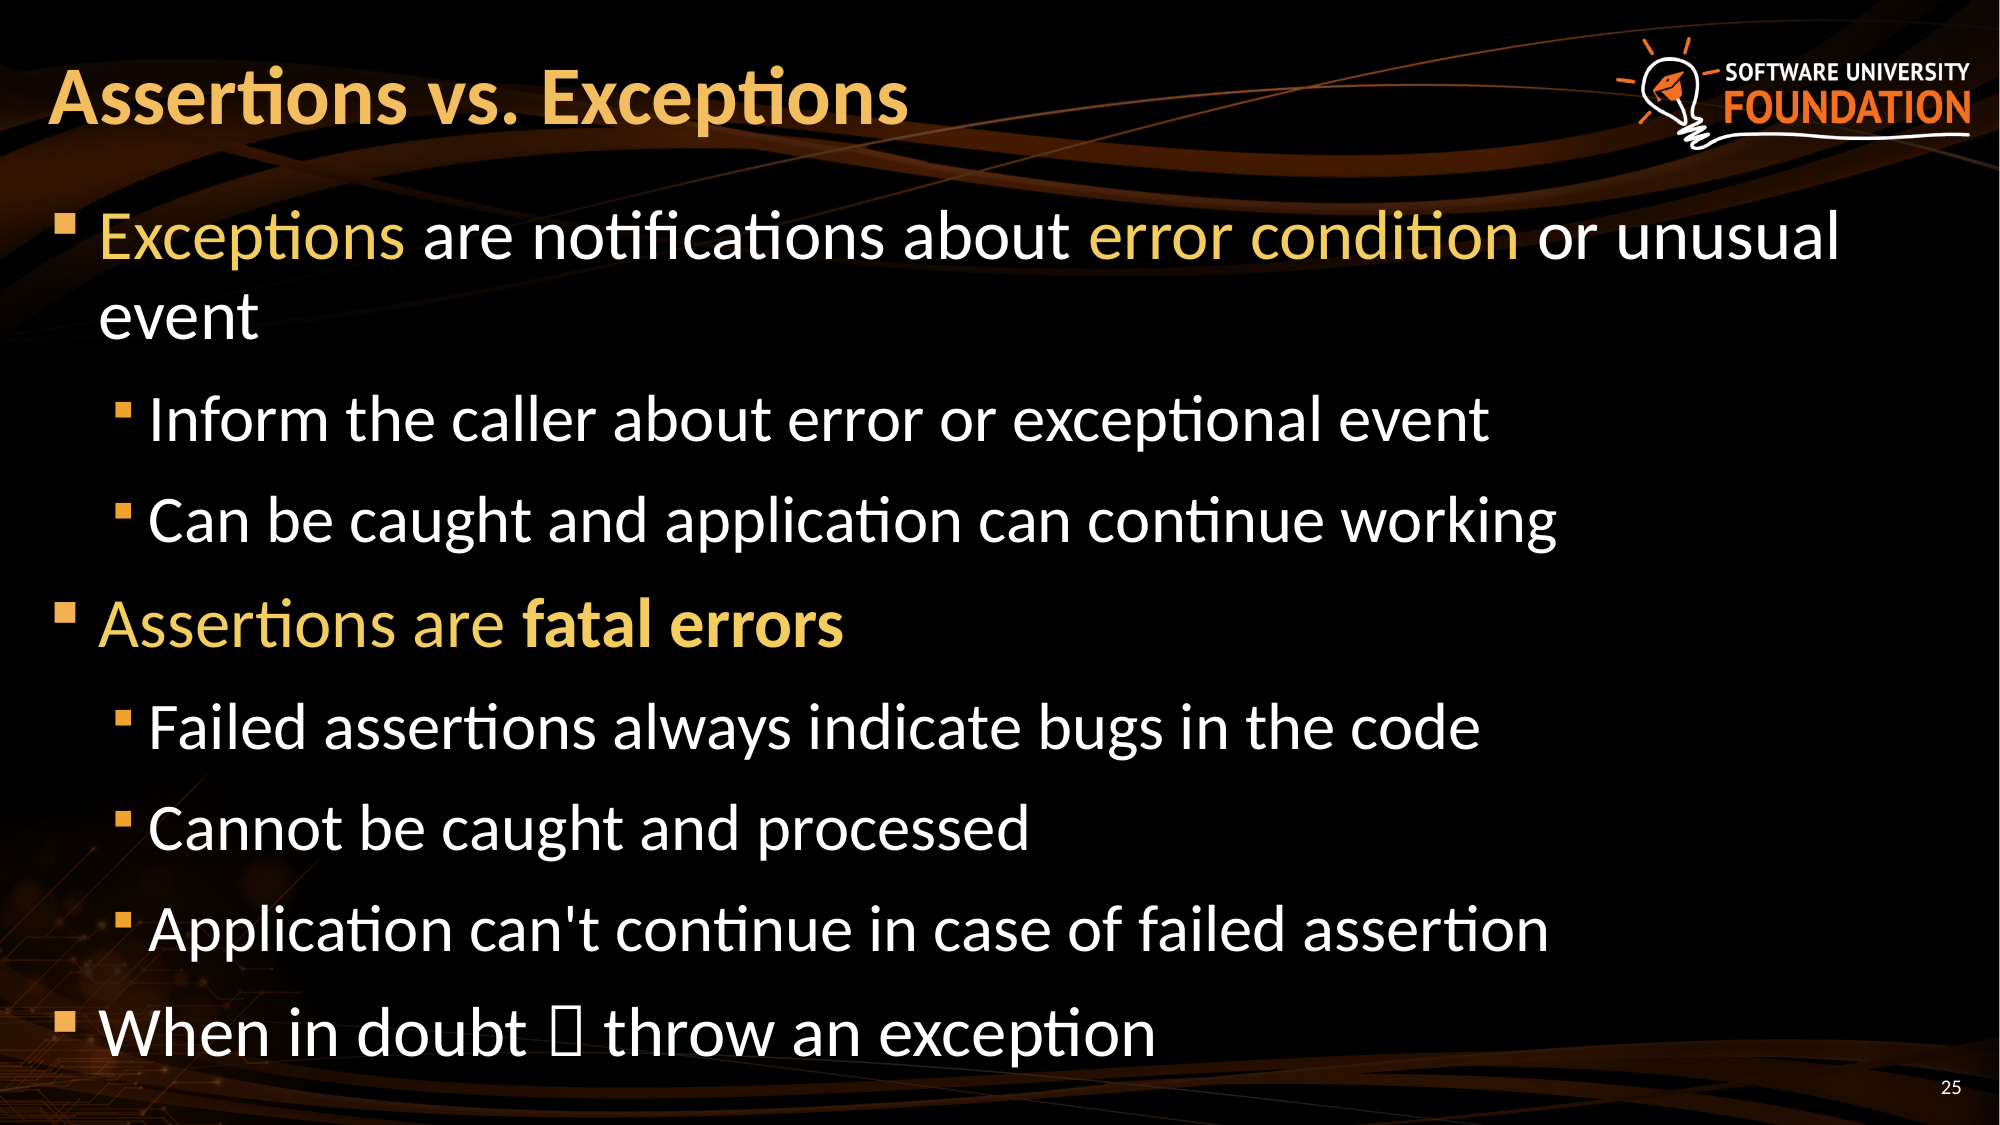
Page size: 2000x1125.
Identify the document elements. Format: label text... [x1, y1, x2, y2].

list Exceptions are notifications about error condition or unusual event Inform the caller about error or exceptional event Can be caught and application can continue working Assertions are fatal errors Failed assertions always indicate bugs in the code Cannot be caught and processed Application can't continue in case of failed assertion When in doubt  throw an exception [31, 188, 1968, 1103]
picture [0, 0, 2000, 1125]
title Assertions vs. Exceptions [30, 6, 1602, 189]
